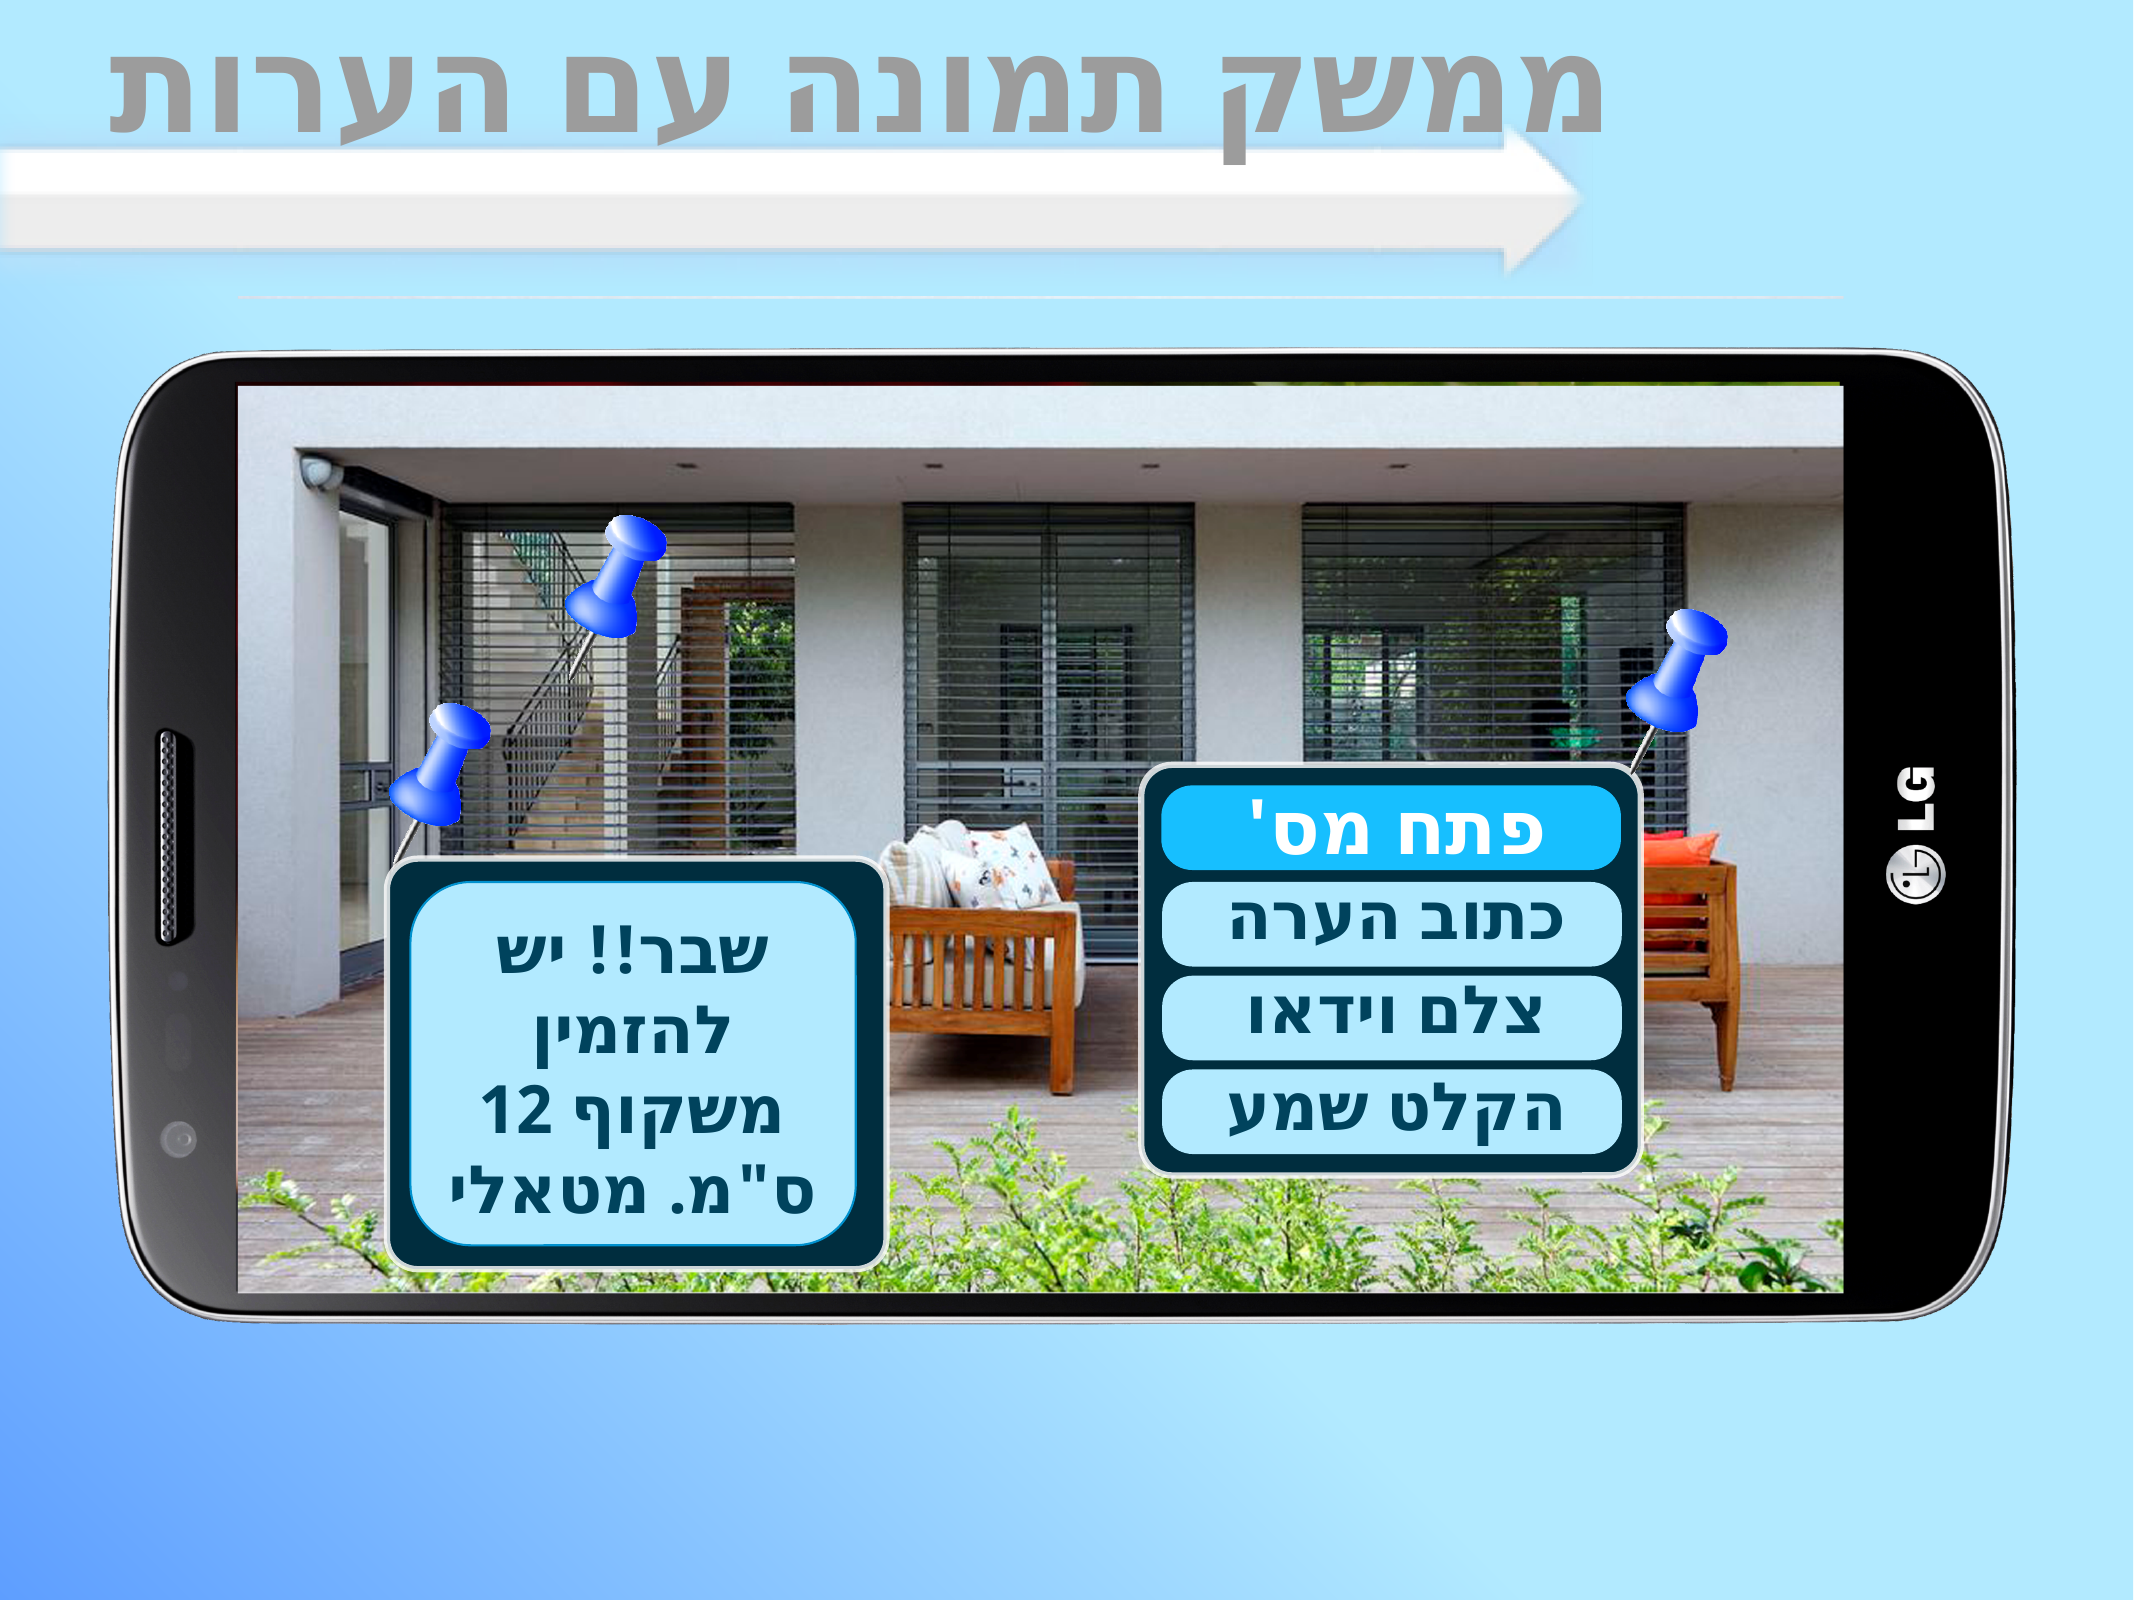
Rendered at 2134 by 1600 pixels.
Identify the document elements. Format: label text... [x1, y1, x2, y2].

picture [0, 114, 1593, 287]
picture [58, 295, 2067, 1407]
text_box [386, 858, 887, 1270]
title ממשק תמונה עם הערות [109, 24, 2069, 161]
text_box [1140, 764, 1642, 1176]
